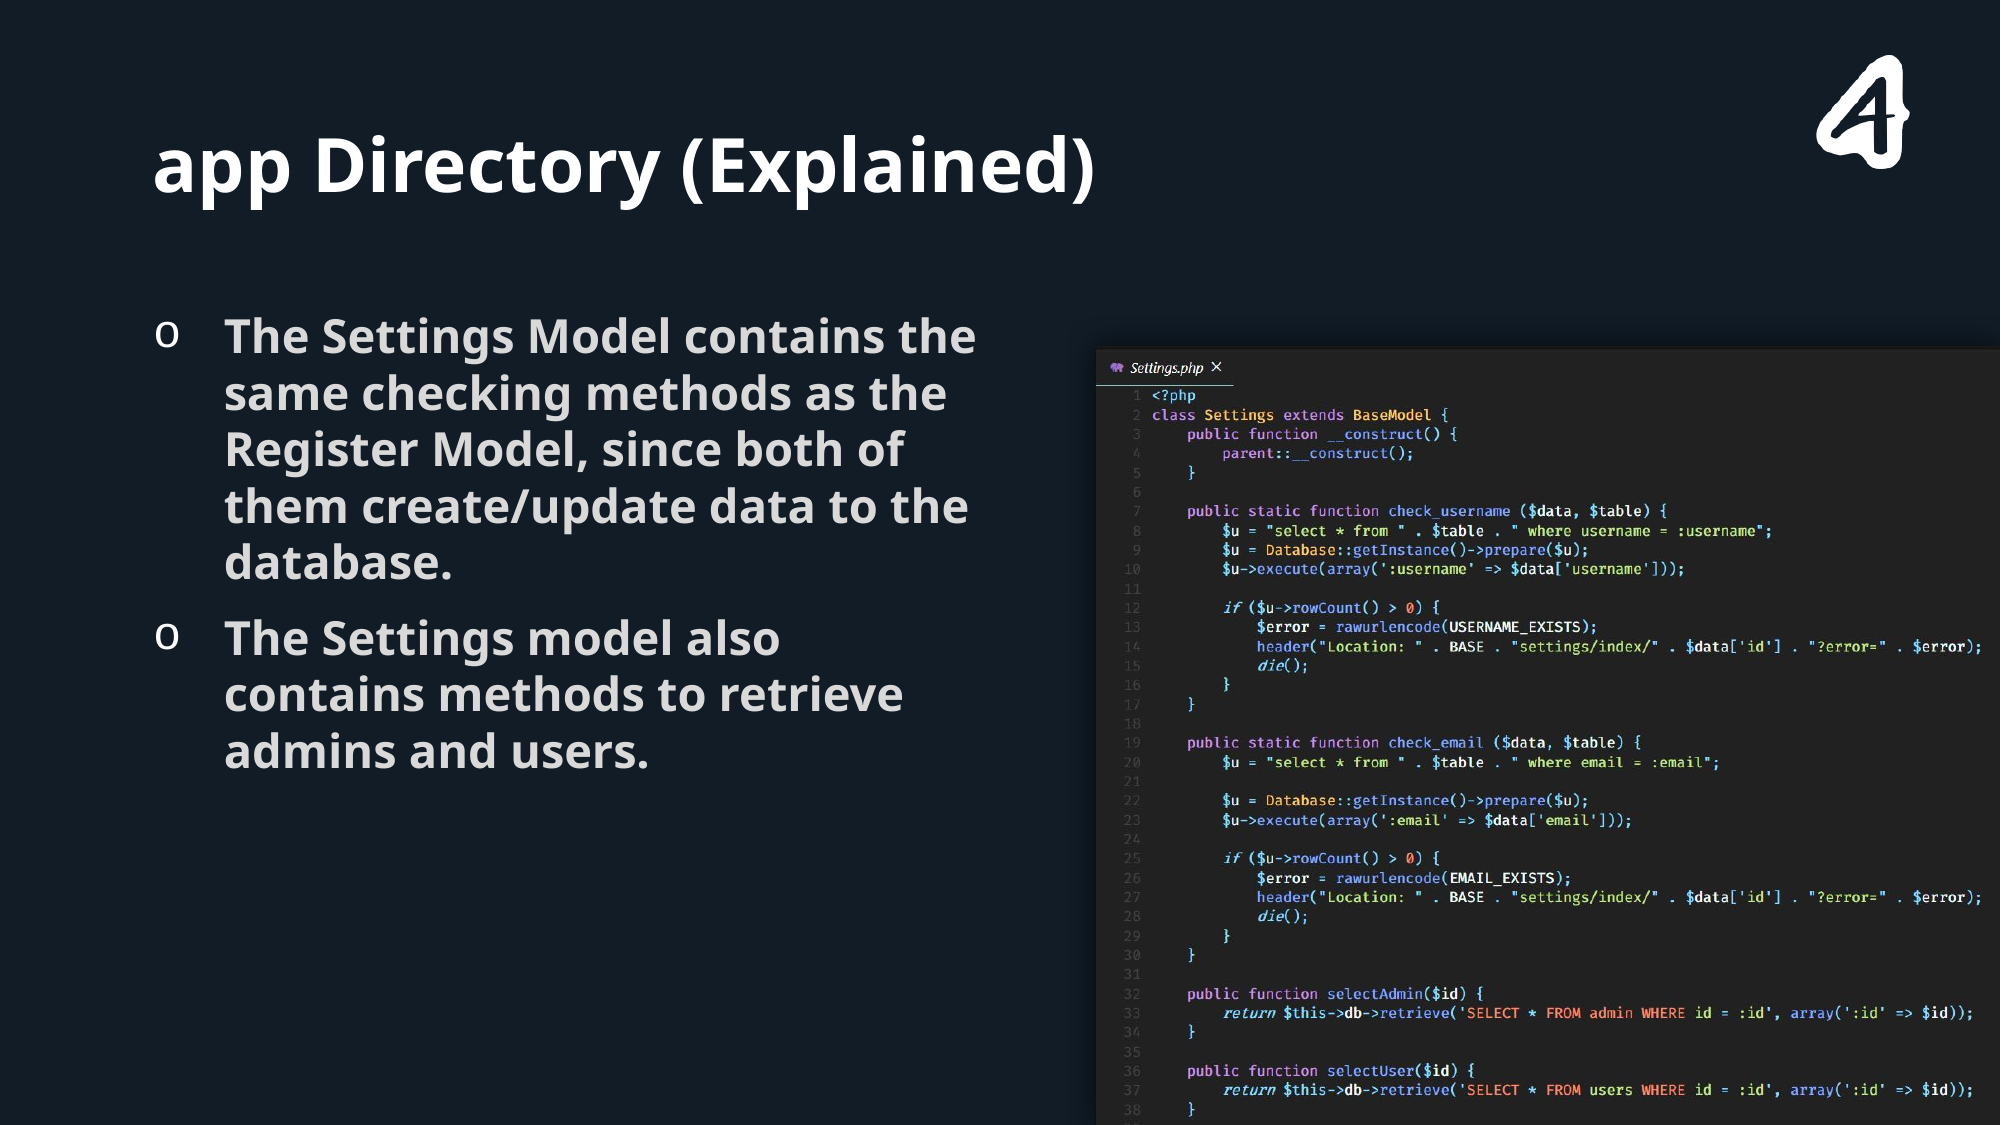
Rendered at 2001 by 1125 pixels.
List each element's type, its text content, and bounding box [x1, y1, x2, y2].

picture [1805, 55, 1920, 169]
picture [1095, 346, 2000, 1125]
title app Directory (Explained) [137, 59, 1863, 278]
list The Settings Model contains the same checking methods as the Register Model, since both of them create/update data to the database. The Settings model also contains methods to retrieve admins and users. [137, 299, 1000, 788]
